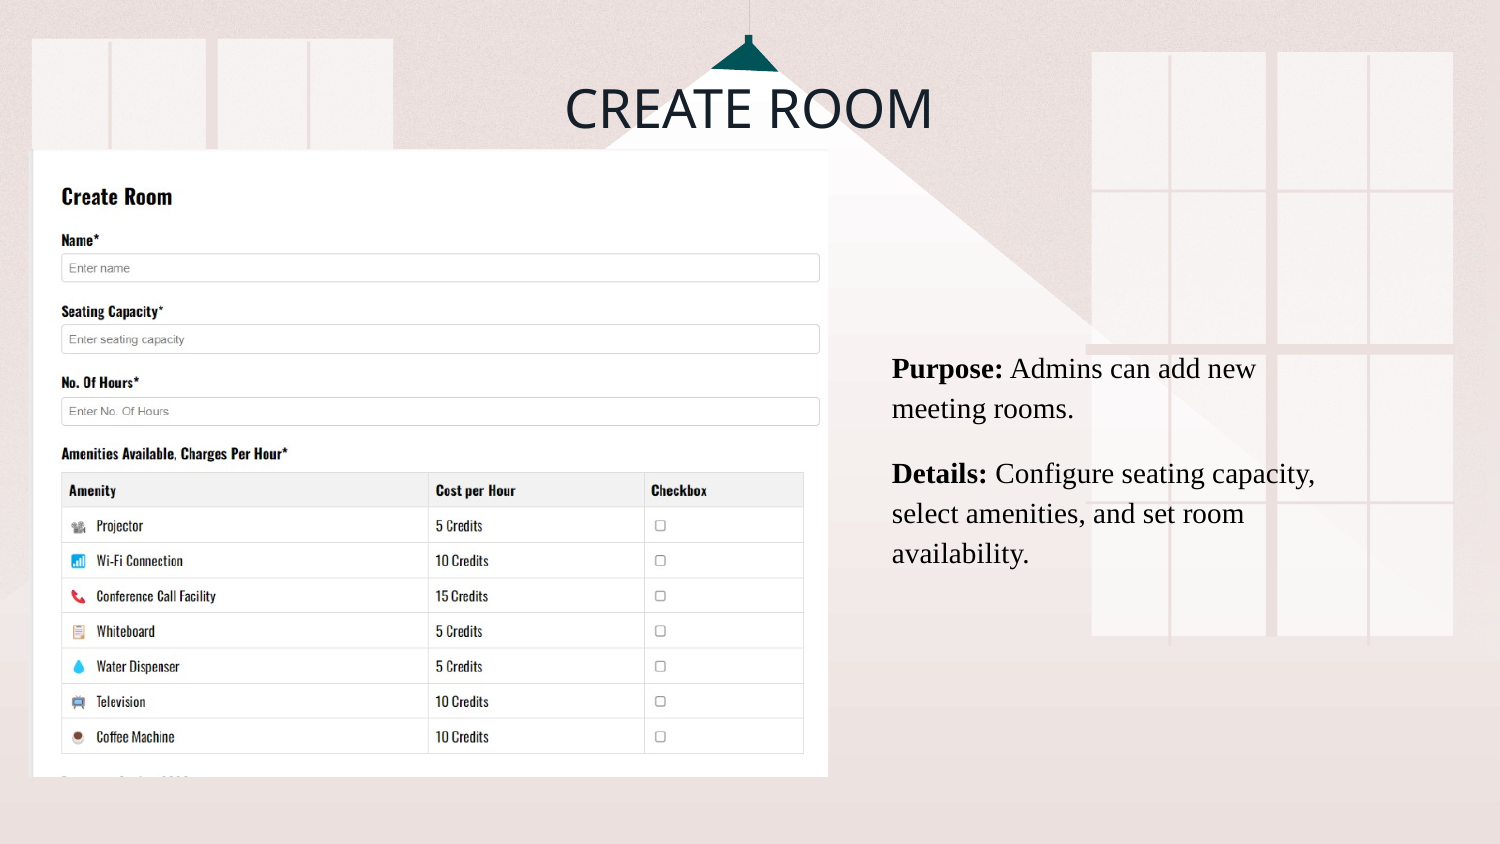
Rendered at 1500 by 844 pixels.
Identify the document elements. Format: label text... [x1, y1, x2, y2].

title CREATE ROOM [410, 71, 1090, 149]
text_box Purpose: Admins can add new meeting rooms. Details: Configure seating capacity, select amenities, and set room availability. [876, 328, 1369, 585]
picture [28, 148, 829, 777]
